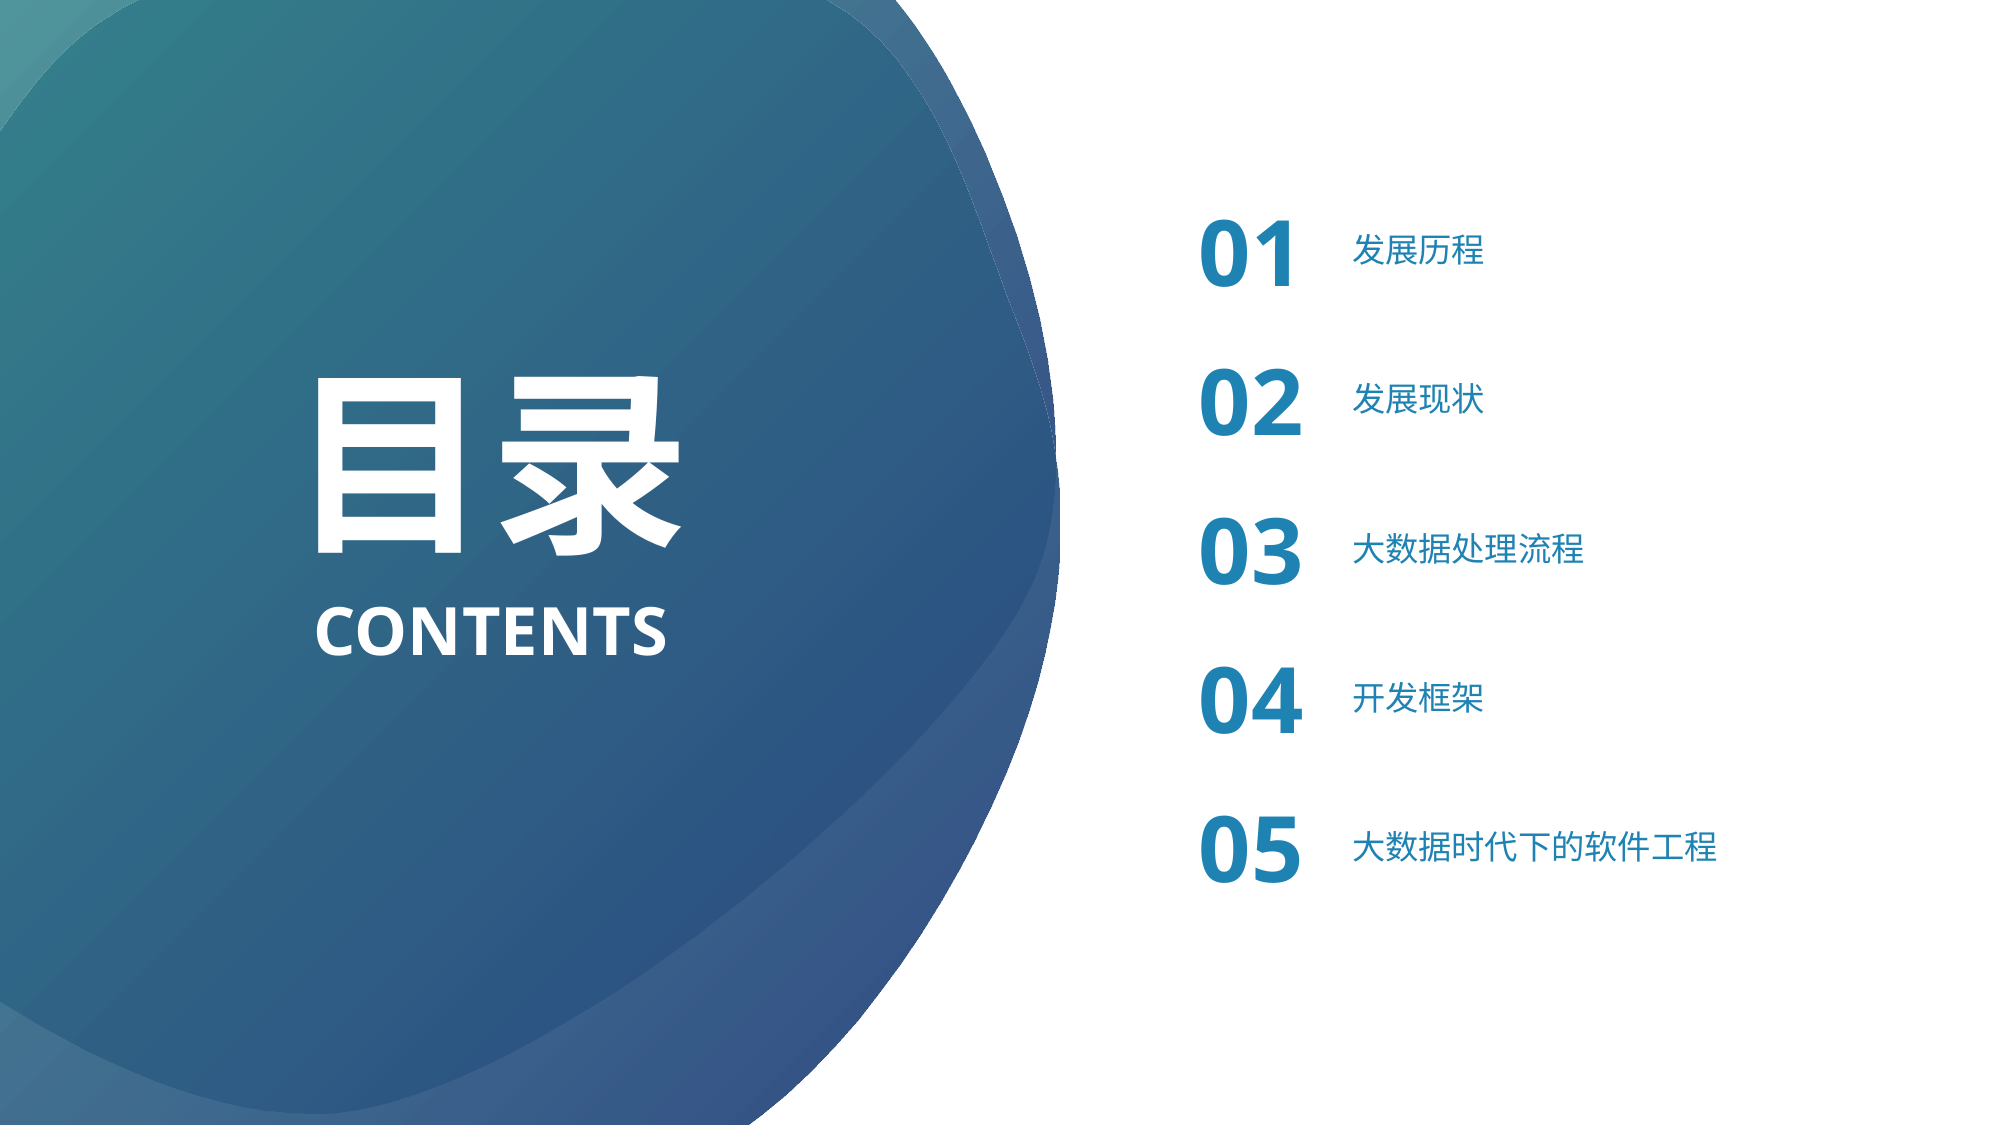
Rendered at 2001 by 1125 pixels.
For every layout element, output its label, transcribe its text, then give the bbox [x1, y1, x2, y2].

list 05 [1184, 793, 1337, 898]
list 01 [1184, 197, 1337, 302]
list 03 [1184, 495, 1337, 600]
list 发展现状 [1337, 346, 1871, 451]
list 开发框架 [1337, 644, 1871, 749]
list 大数据处理流程 [1337, 495, 1871, 600]
list 发展历程 [1337, 197, 1871, 302]
list 04 [1184, 644, 1337, 749]
list 目录 [263, 329, 719, 581]
list 大数据时代下的软件工程 [1337, 793, 1871, 898]
list 02 [1184, 346, 1337, 451]
list CONTENTS [263, 581, 719, 679]
